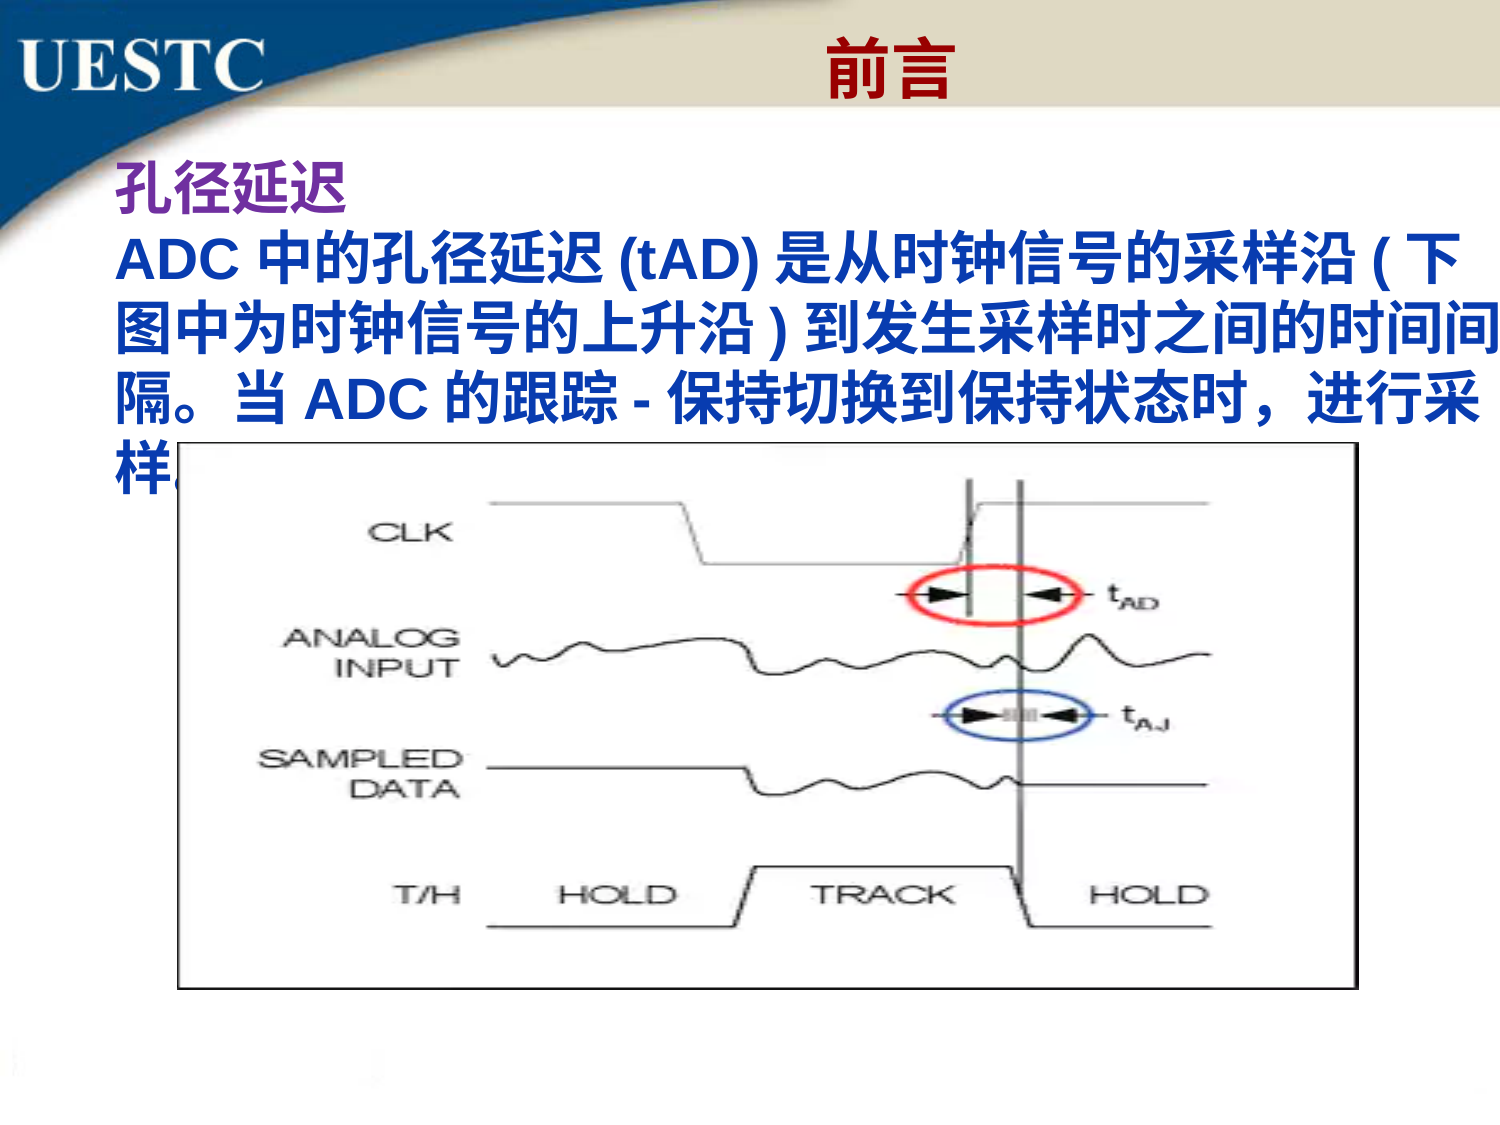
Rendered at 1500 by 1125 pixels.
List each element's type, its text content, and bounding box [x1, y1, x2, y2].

picture [0, 0, 1500, 1125]
text_box 前言 [348, 2, 1436, 143]
text_box 孔径延迟 ADC中的孔径延迟(tAD)是从时钟信号的采样沿(下图中为时钟信号的上升沿)到发生采样时之间的时间间隔。当ADC的跟踪-保持切换到保持状态时，进行采样。 [100, 143, 1500, 509]
